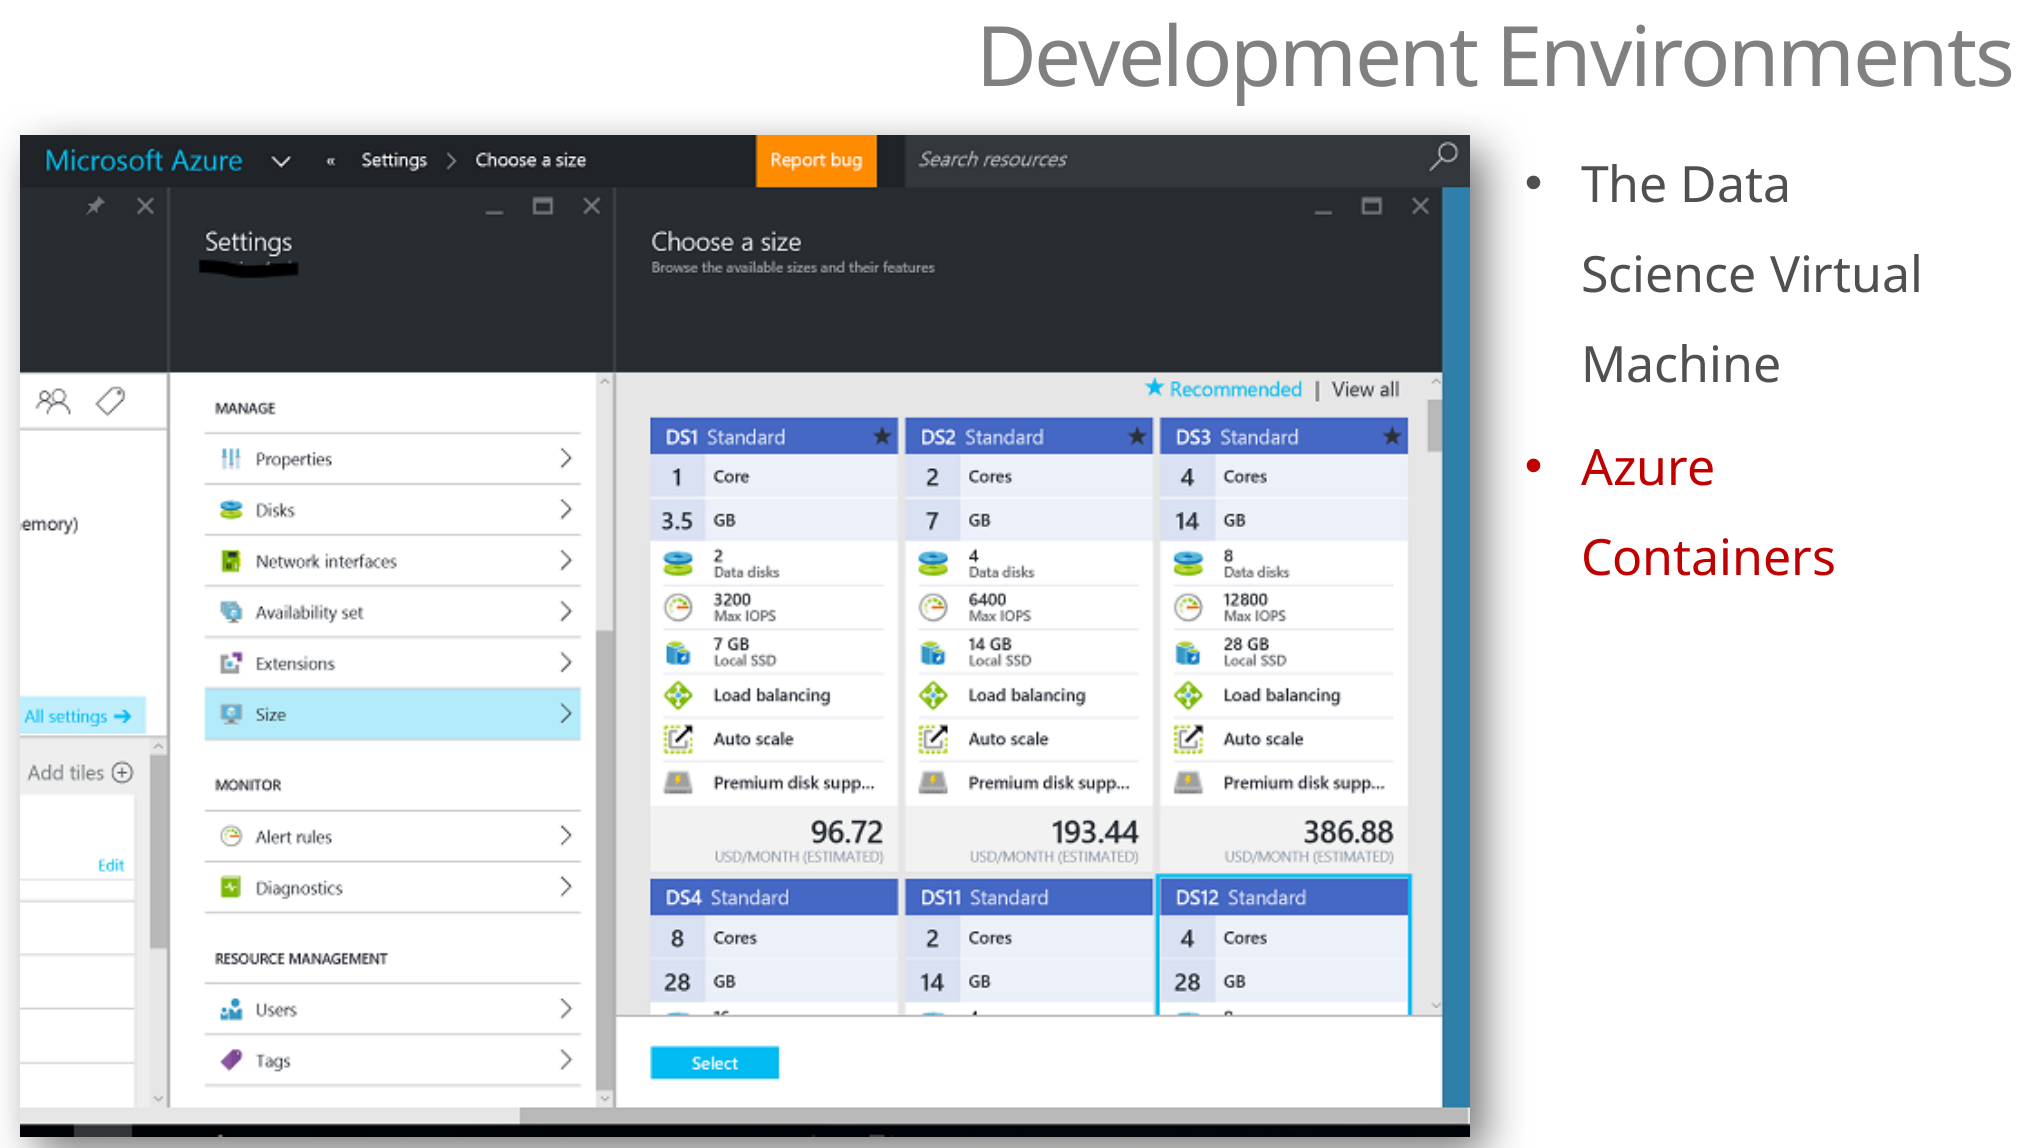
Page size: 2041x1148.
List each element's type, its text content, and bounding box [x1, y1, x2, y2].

text_box Development Environments [0, 0, 2041, 124]
picture [19, 135, 1471, 1137]
text_box The Data Science Virtual Machine Azure Containers [1495, 98, 1996, 610]
